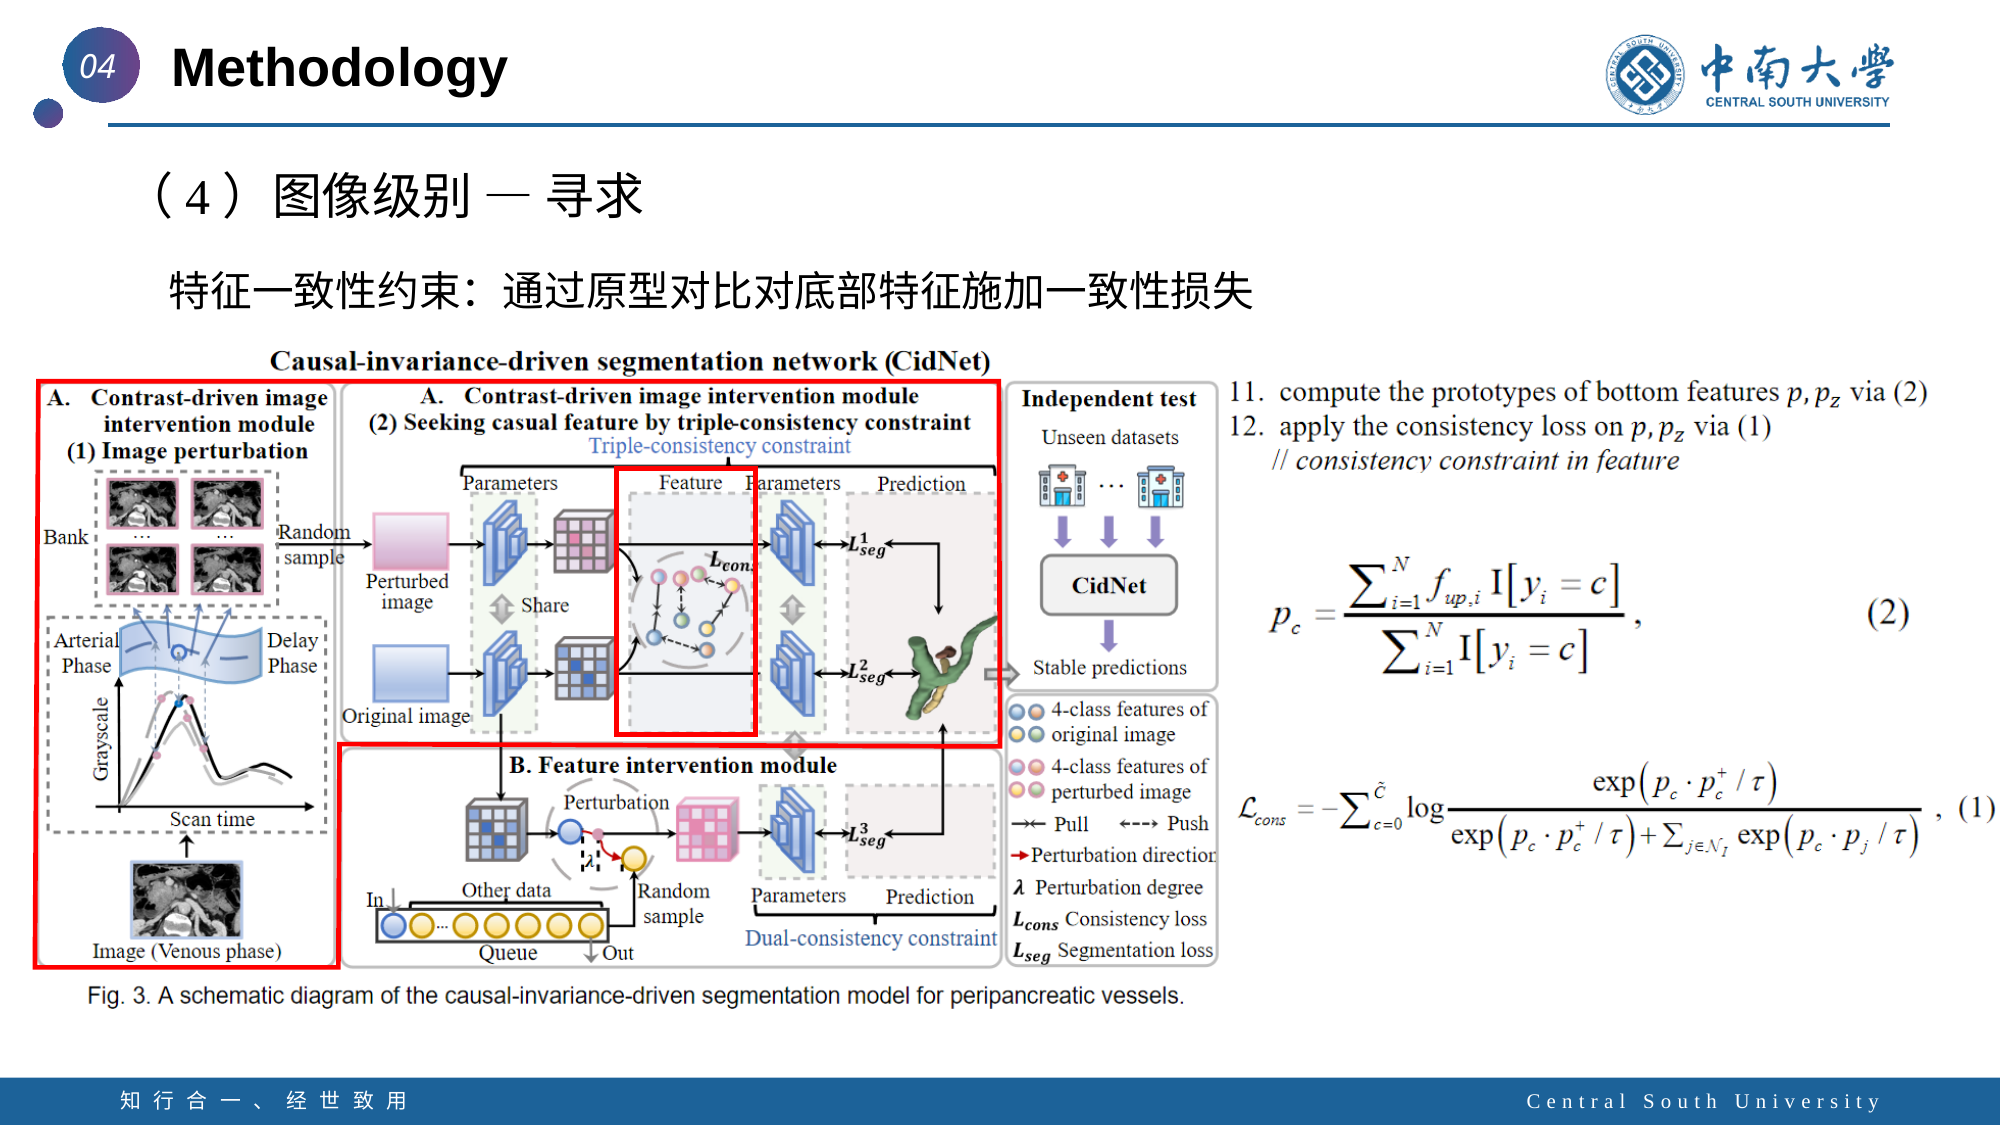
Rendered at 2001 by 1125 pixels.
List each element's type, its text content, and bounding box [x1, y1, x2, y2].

text_box [158, 0, 1050, 118]
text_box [33, 26, 153, 128]
text_box （4）图像级别 — 寻求 [108, 157, 670, 232]
text_box Methodology [171, 23, 531, 107]
text_box 知行合一、经世致用 [105, 1080, 423, 1120]
picture [1248, 549, 1914, 680]
picture [1595, 28, 1907, 121]
text_box Central South University [1511, 1080, 1894, 1120]
picture [17, 346, 2000, 1012]
text_box [0, 1077, 2000, 1125]
text_box 特征一致性约束：通过原型对比对底部特征施加一致性损失 [153, 257, 1318, 322]
